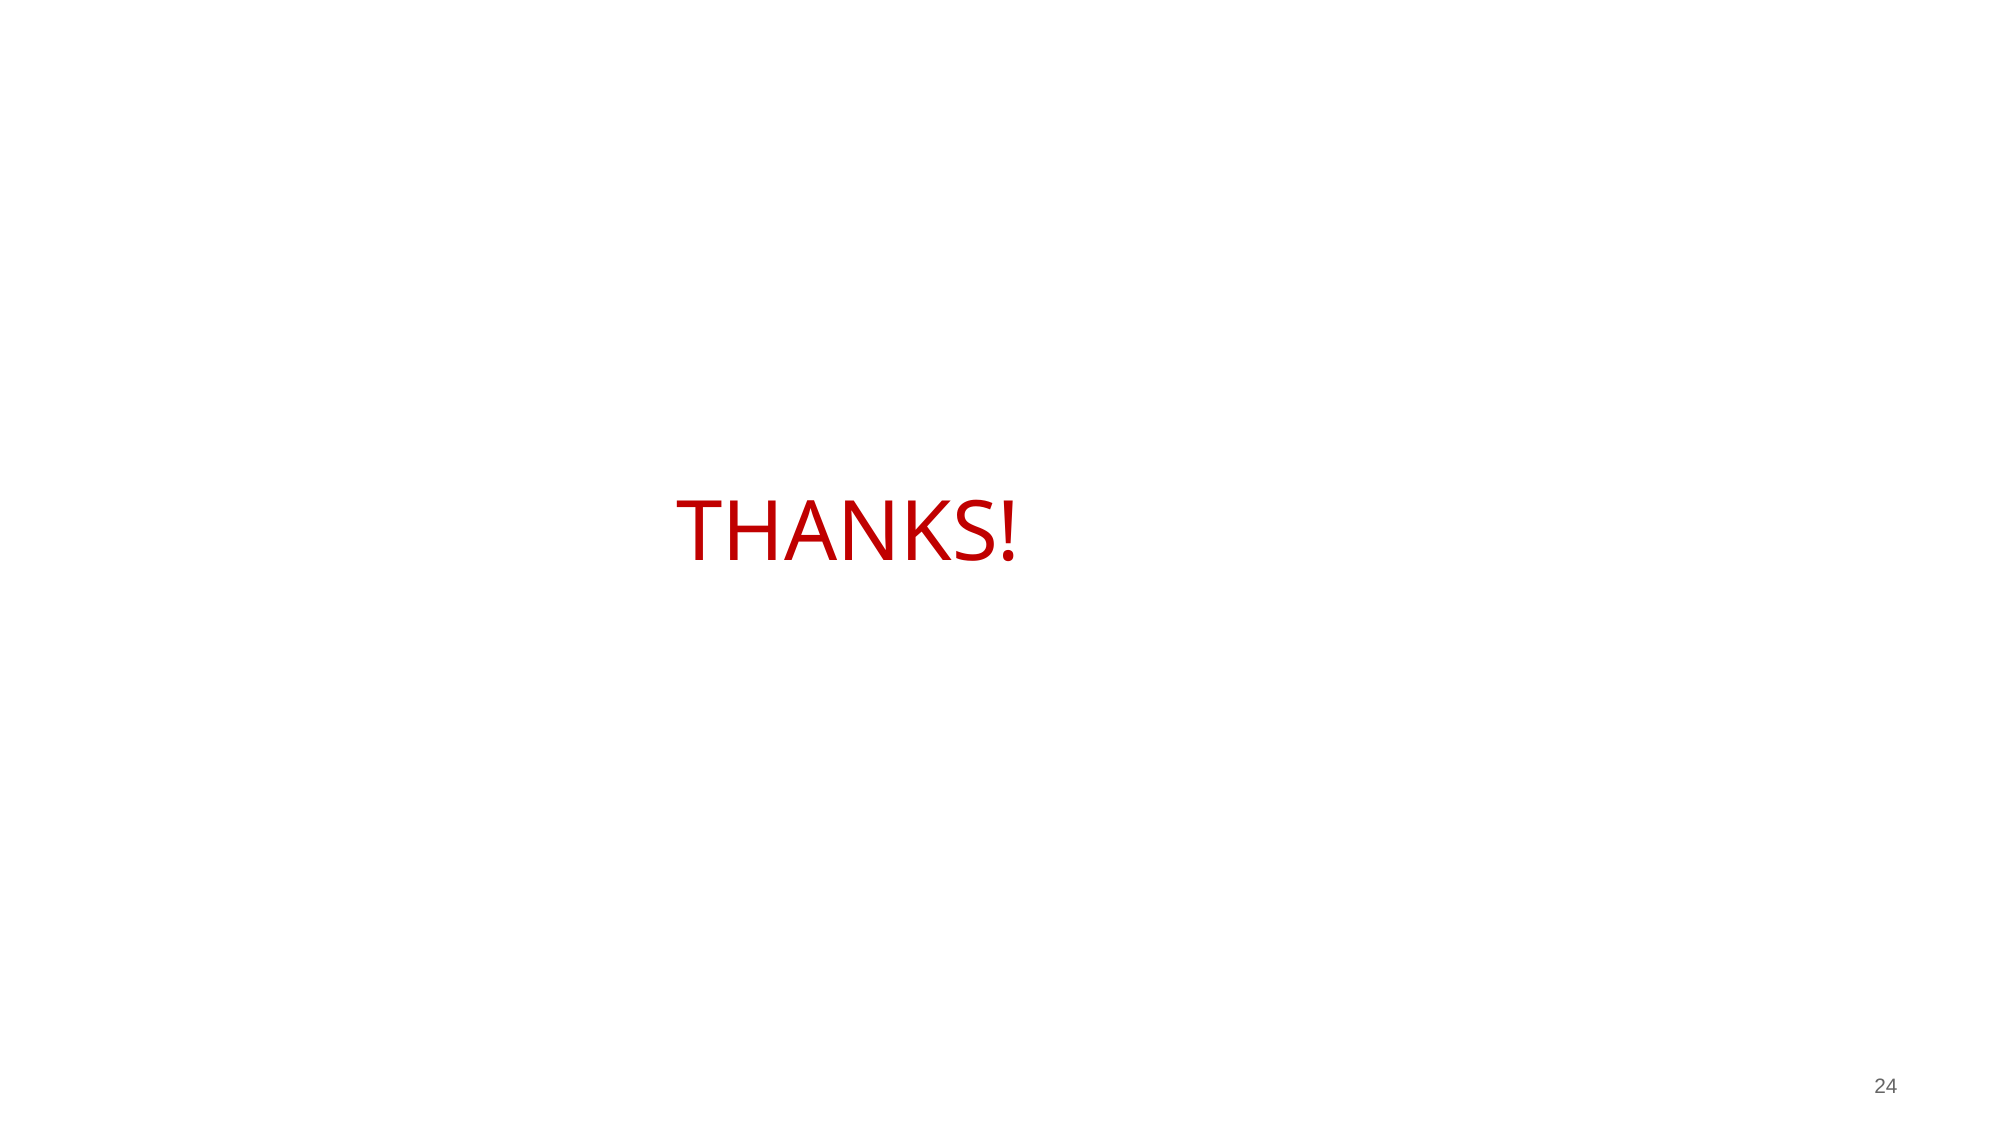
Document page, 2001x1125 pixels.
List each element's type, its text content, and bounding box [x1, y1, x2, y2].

slide_number 24 [1786, 1072, 1898, 1099]
title THANKS! [676, 397, 1709, 578]
